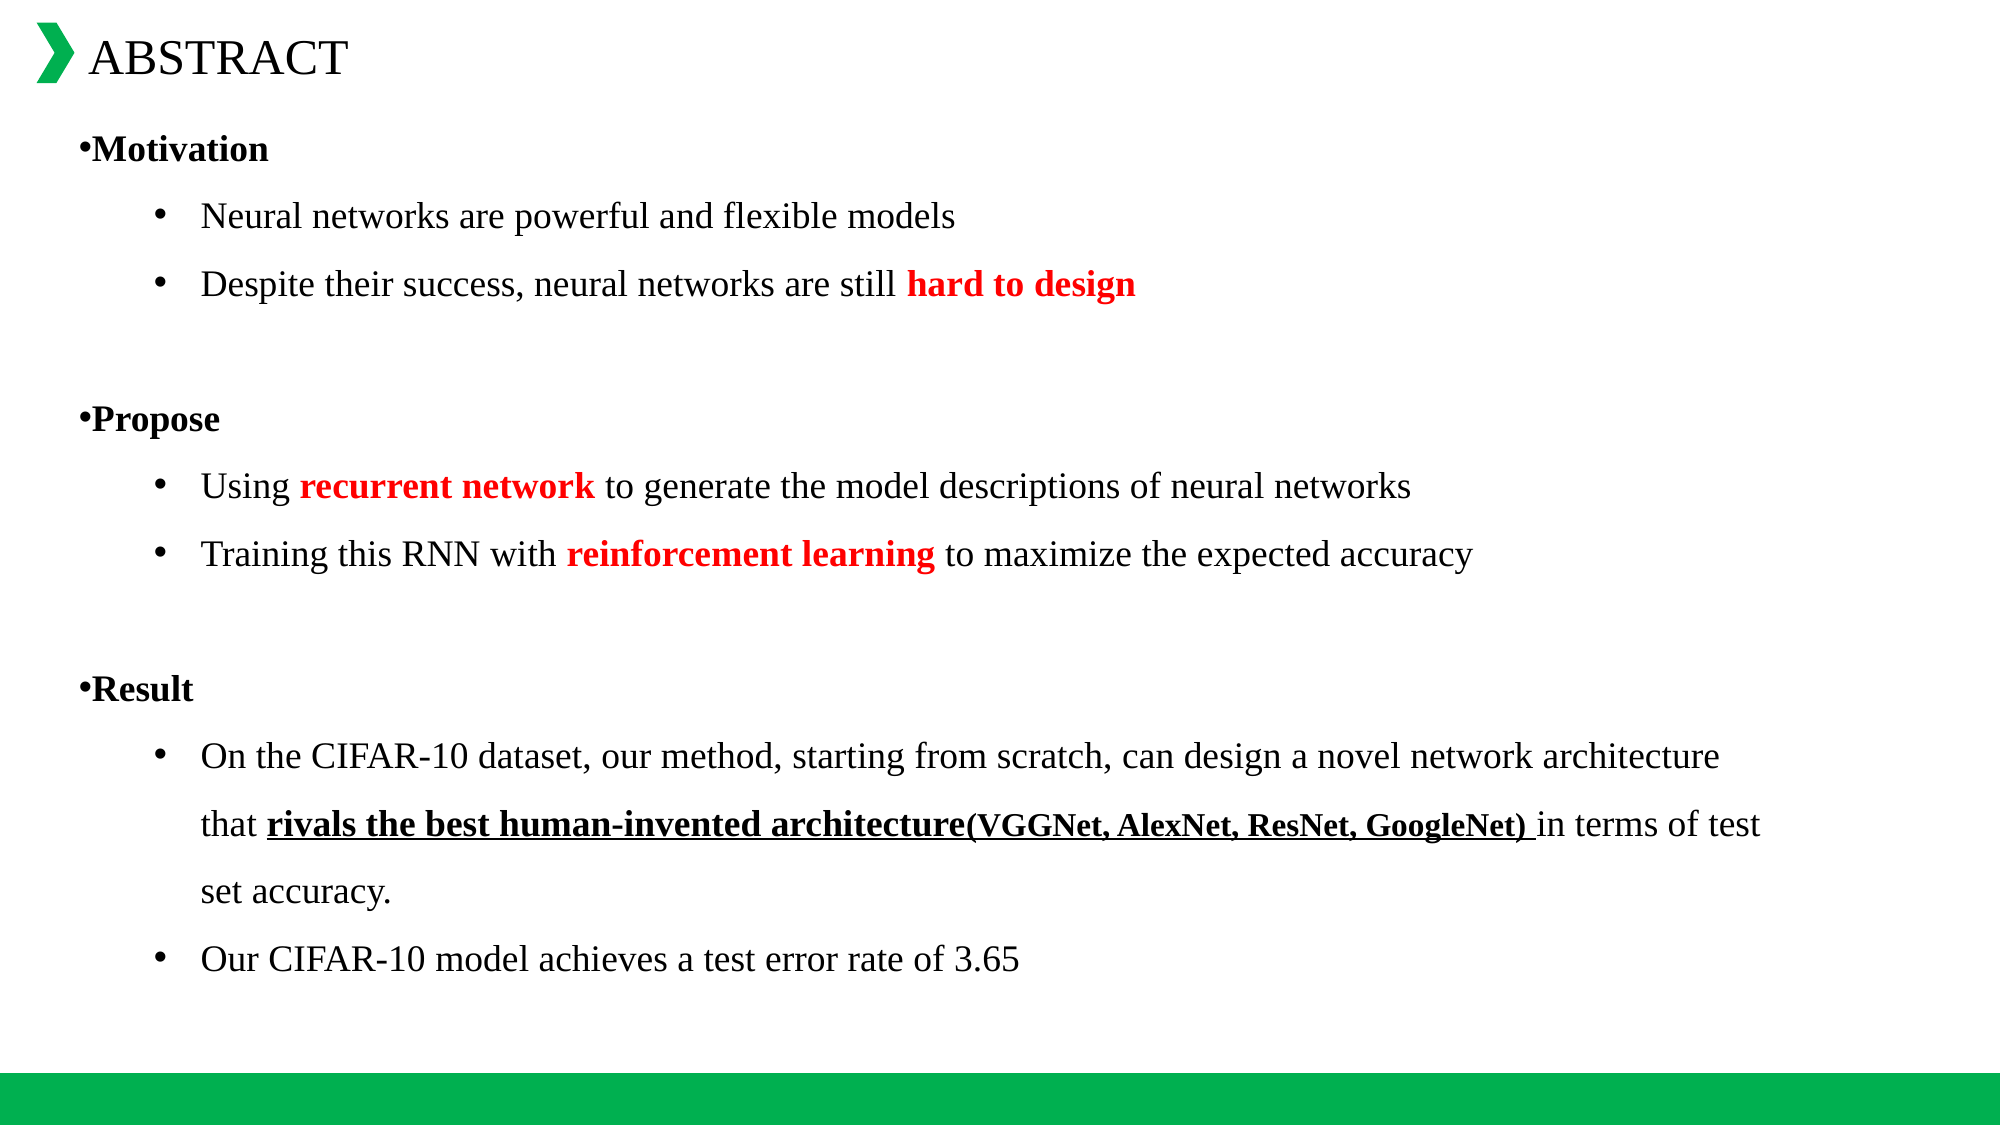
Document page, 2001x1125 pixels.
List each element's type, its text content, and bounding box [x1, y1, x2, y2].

text_box [0, 1072, 2000, 1125]
text_box Motivation Neural networks are powerful and flexible models Despite their success, neural networks are still hard to design Propose Using recurrent network to generate the model descriptions of neural networks Training this RNN with reinforcement learning to maximize the expected accuracy Result On the CIFAR-10 dataset, our method, starting from scratch, can design a novel network architecture that rivals the best human-invented architecture(VGGNet, AlexNet, ResNet, GoogleNet) in terms of test set accuracy. Our CIFAR-10 model achieves a test error rate of 3.65 [64, 93, 1797, 1054]
subtitle ABSTRACT [73, 23, 1878, 110]
text_box [36, 22, 75, 84]
